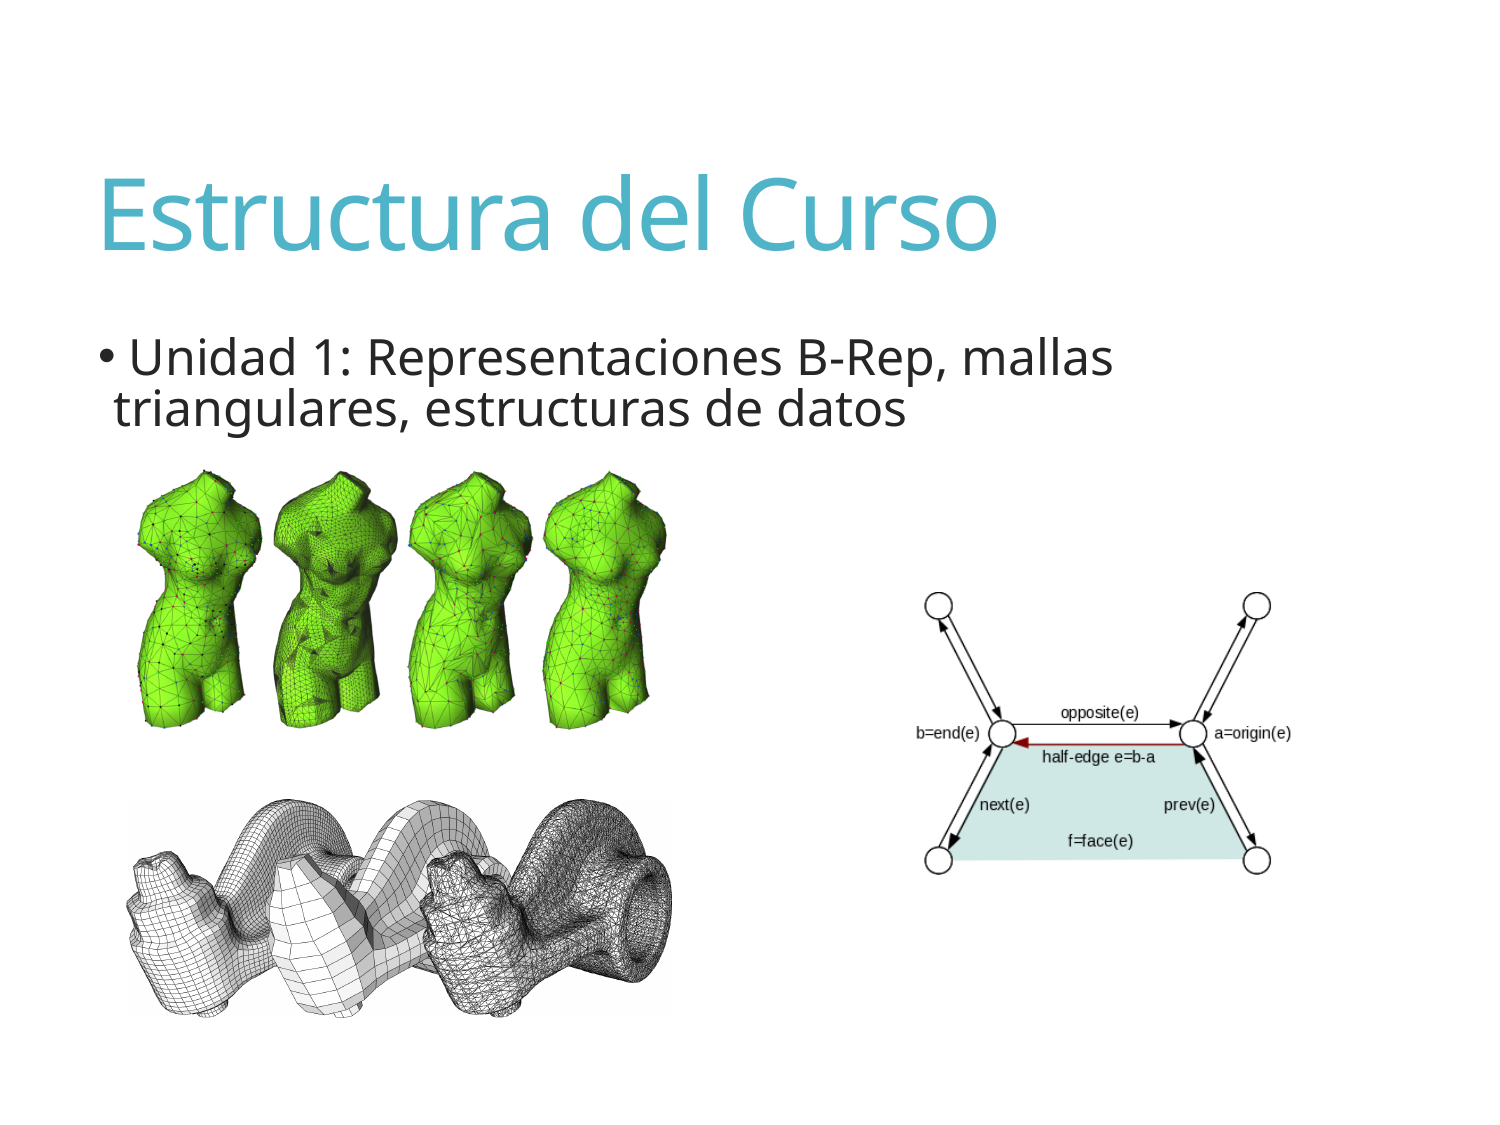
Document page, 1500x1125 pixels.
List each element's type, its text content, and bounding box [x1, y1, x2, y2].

title Estructura del Curso [80, 81, 1407, 354]
picture [126, 463, 670, 734]
list Unidad 1: Representaciones B-Rep, mallas triangulares, estructuras de datos [83, 326, 1407, 945]
picture [126, 799, 672, 1018]
picture [905, 591, 1305, 876]
